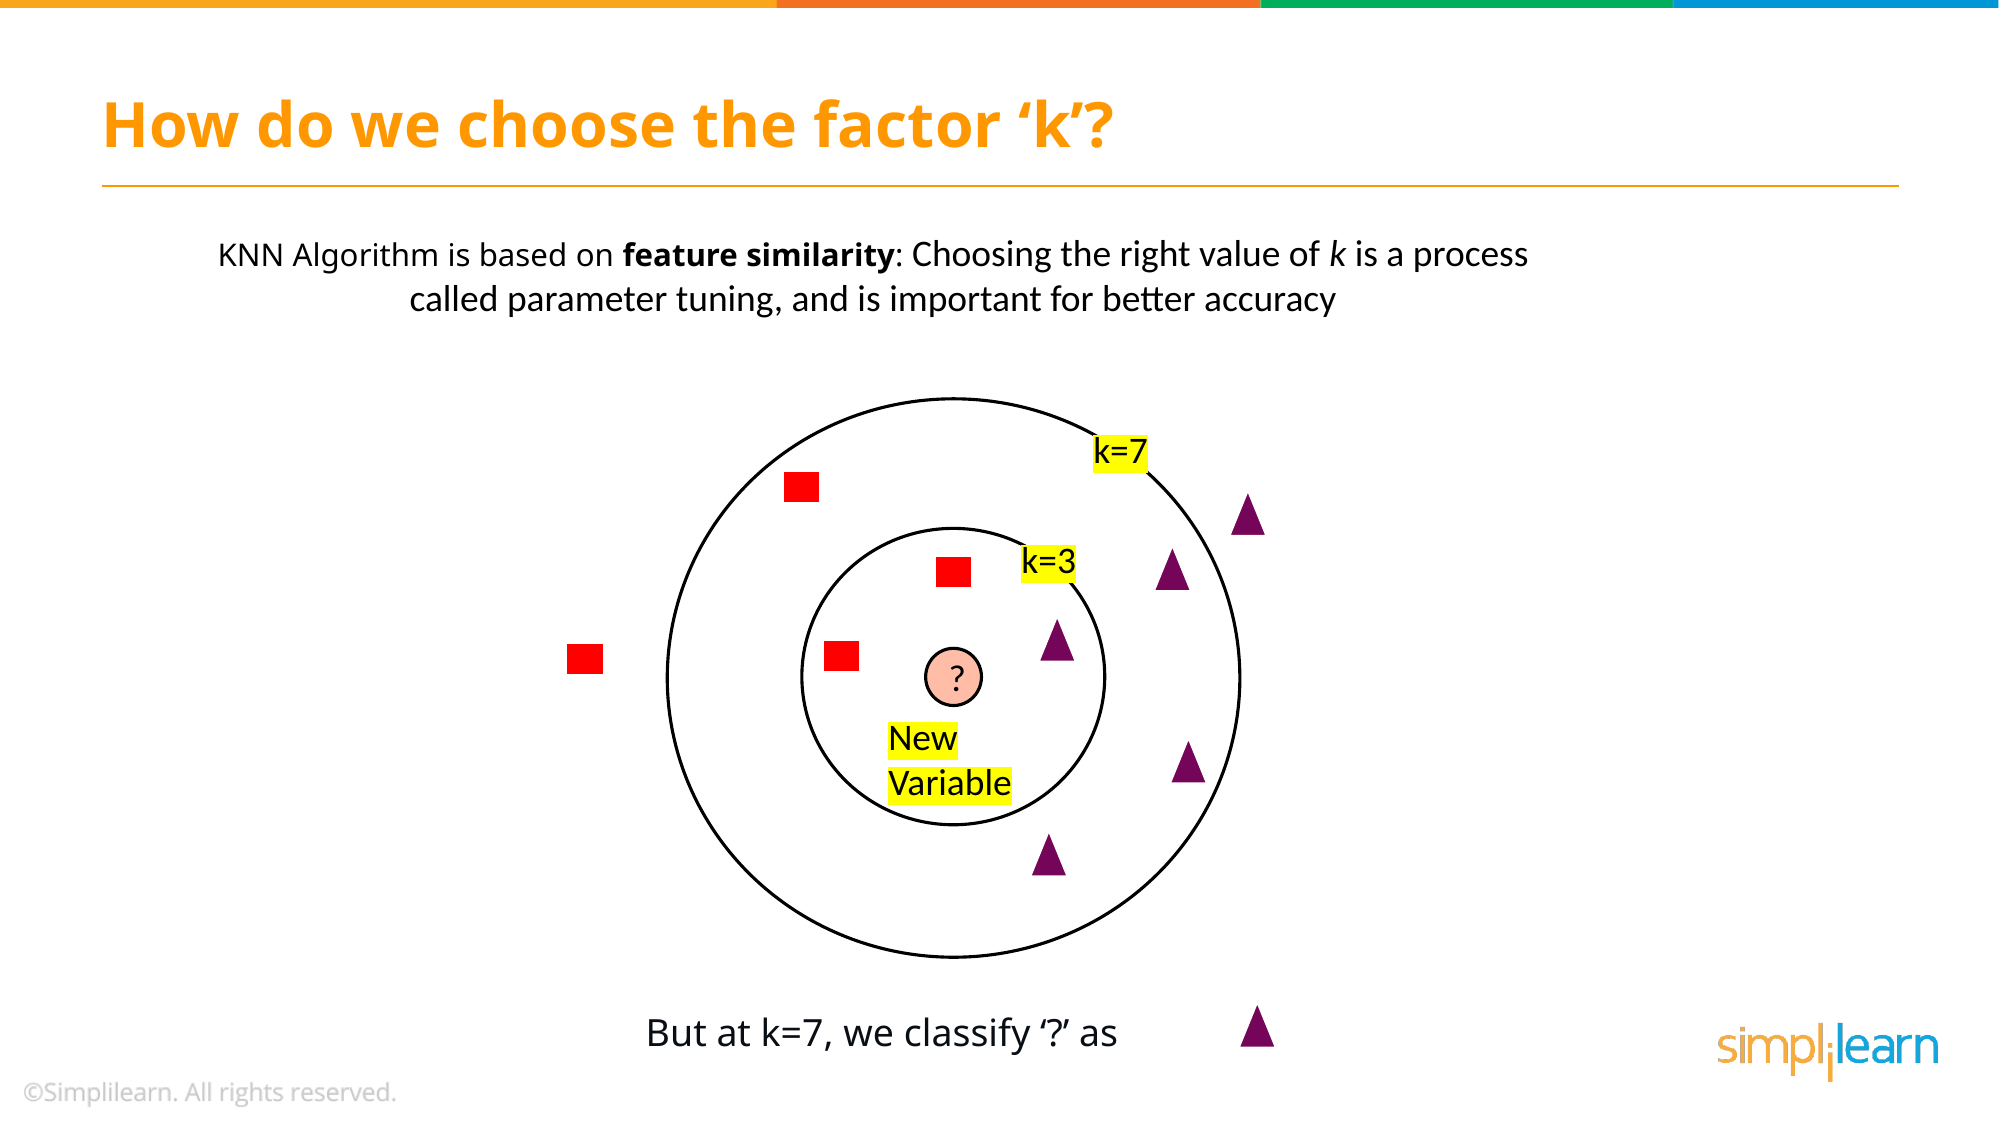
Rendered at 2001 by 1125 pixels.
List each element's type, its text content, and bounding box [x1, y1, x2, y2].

text_box [1237, 999, 1278, 1049]
picture [0, 1066, 413, 1125]
picture [1710, 1014, 1946, 1089]
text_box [566, 398, 1267, 958]
text_box KNN Algorithm is based on feature similarity: Choosing the right value of k is a process called parameter tuning, and is important for better accuracy [182, 221, 1565, 327]
picture [0, 0, 1673, 8]
title How do we choose the factor ‘k’? [101, 93, 1900, 165]
text_box But at k=7, we classify ‘?’ as [630, 1001, 1828, 1062]
